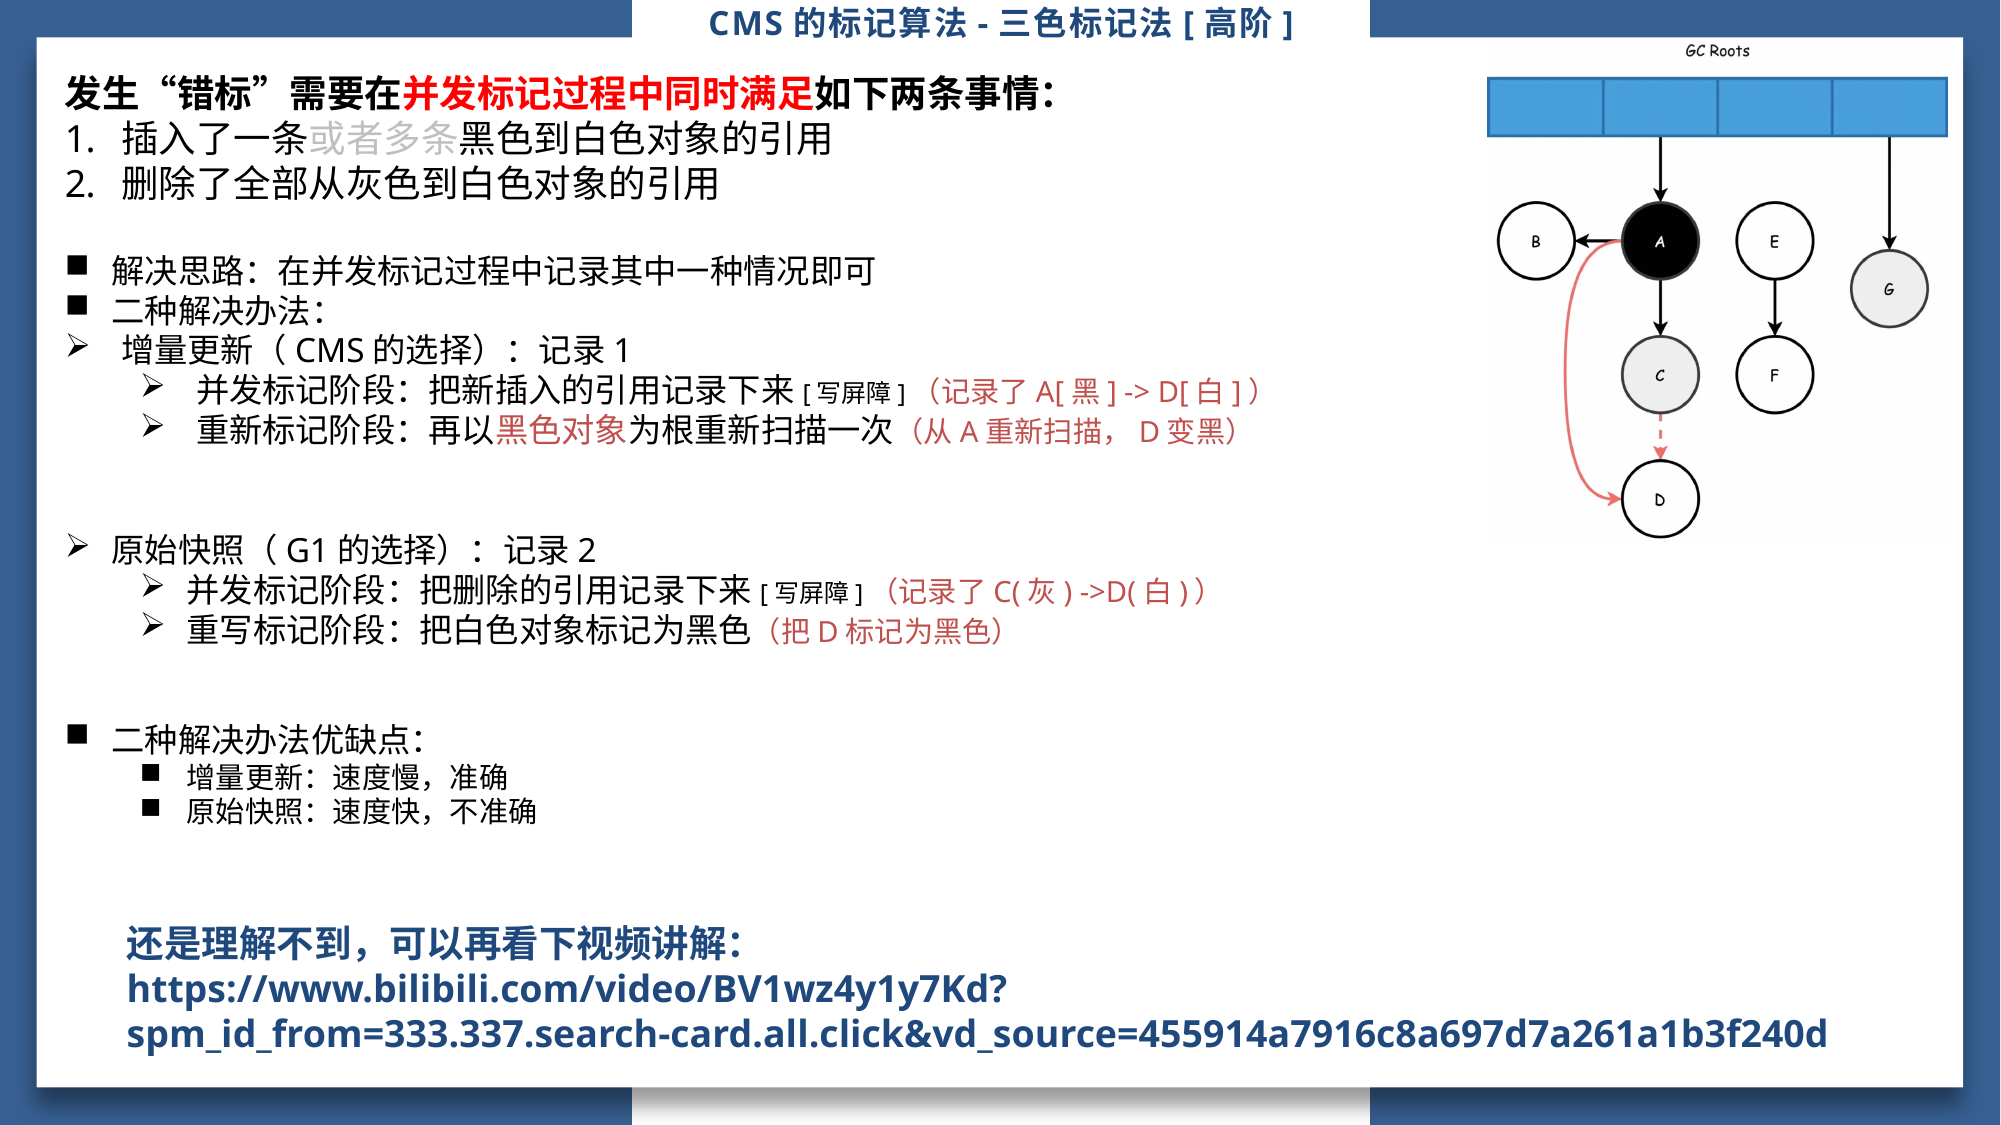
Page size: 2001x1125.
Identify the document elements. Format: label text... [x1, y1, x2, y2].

title CMS的标记算法-三色标记法[高阶] [612, 0, 1388, 62]
text_box 发生“错标”需要在并发标记过程中同时满足如下两条事情： 插入了一条或者多条黑色到白色对象的引用 删除了全部从灰色到白色对象的引用 解决思路：在并发标记过程中记录其中一种情况即可 二种解决办法： 增量更新（CMS的选择）：记录1 并发标记阶段：把新插入的引用记录下来[写屏障]（记录了A[黑] -> D[白]） 重新标记阶段：再以黑色对象为根重新扫描一次（从A重新扫描，D变黑） 原始快照（G1的选择）：记录2 并发标记阶段：把删除的引用记录下来[写屏障]（记录了C(灰) ->D(白)） 重写标记阶段：把白色对象标记为黑色（把D标记为黑色） 二种解决办法优缺点： 增量更新：速度慢，准确 原始快照：速度快，不准确 [49, 62, 1488, 837]
picture [1487, 42, 1951, 541]
text_box 还是理解不到，可以再看下视频讲解： https://www.bilibili.com/video/BV1wz4y1y7Kd? spm_id_from=333.337.search-card.all.click&vd_source=455914a7916c8a697d7a261a1b3f240d [111, 912, 1846, 1063]
